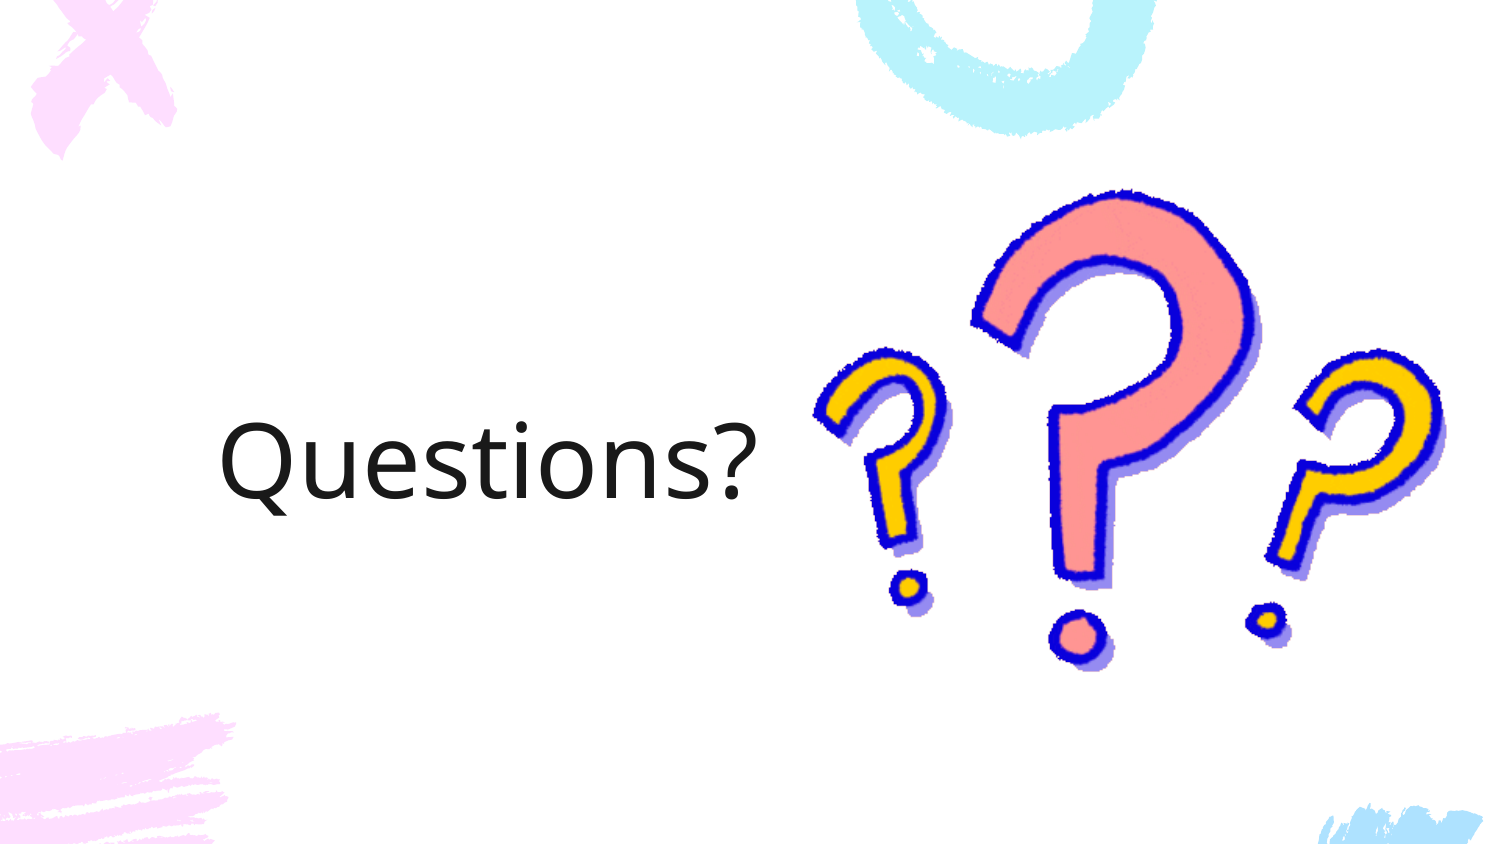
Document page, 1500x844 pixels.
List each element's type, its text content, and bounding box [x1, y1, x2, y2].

picture [749, 108, 1500, 769]
title Questions? [118, 396, 744, 535]
